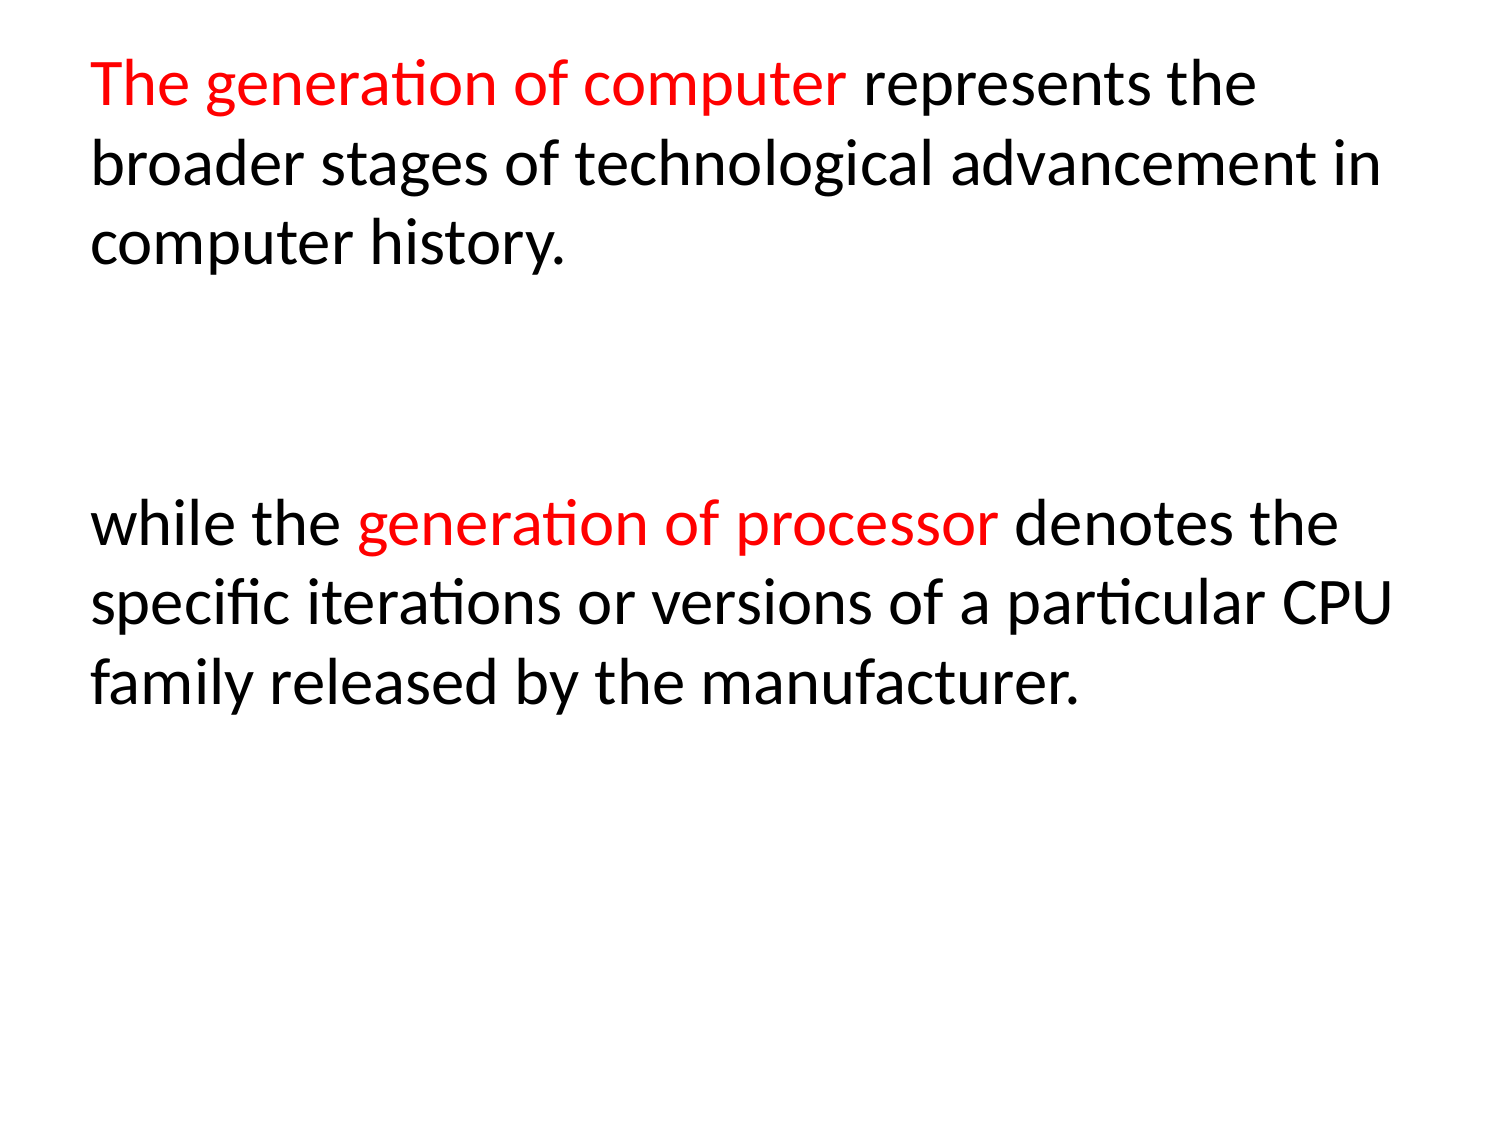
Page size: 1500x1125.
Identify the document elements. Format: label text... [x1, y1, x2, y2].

list The generation of computer represents the broader stages of technological advancement in computer history. while the generation of processor denotes the specific iterations or versions of a particular CPU family released by the manufacturer. [75, 30, 1425, 1005]
